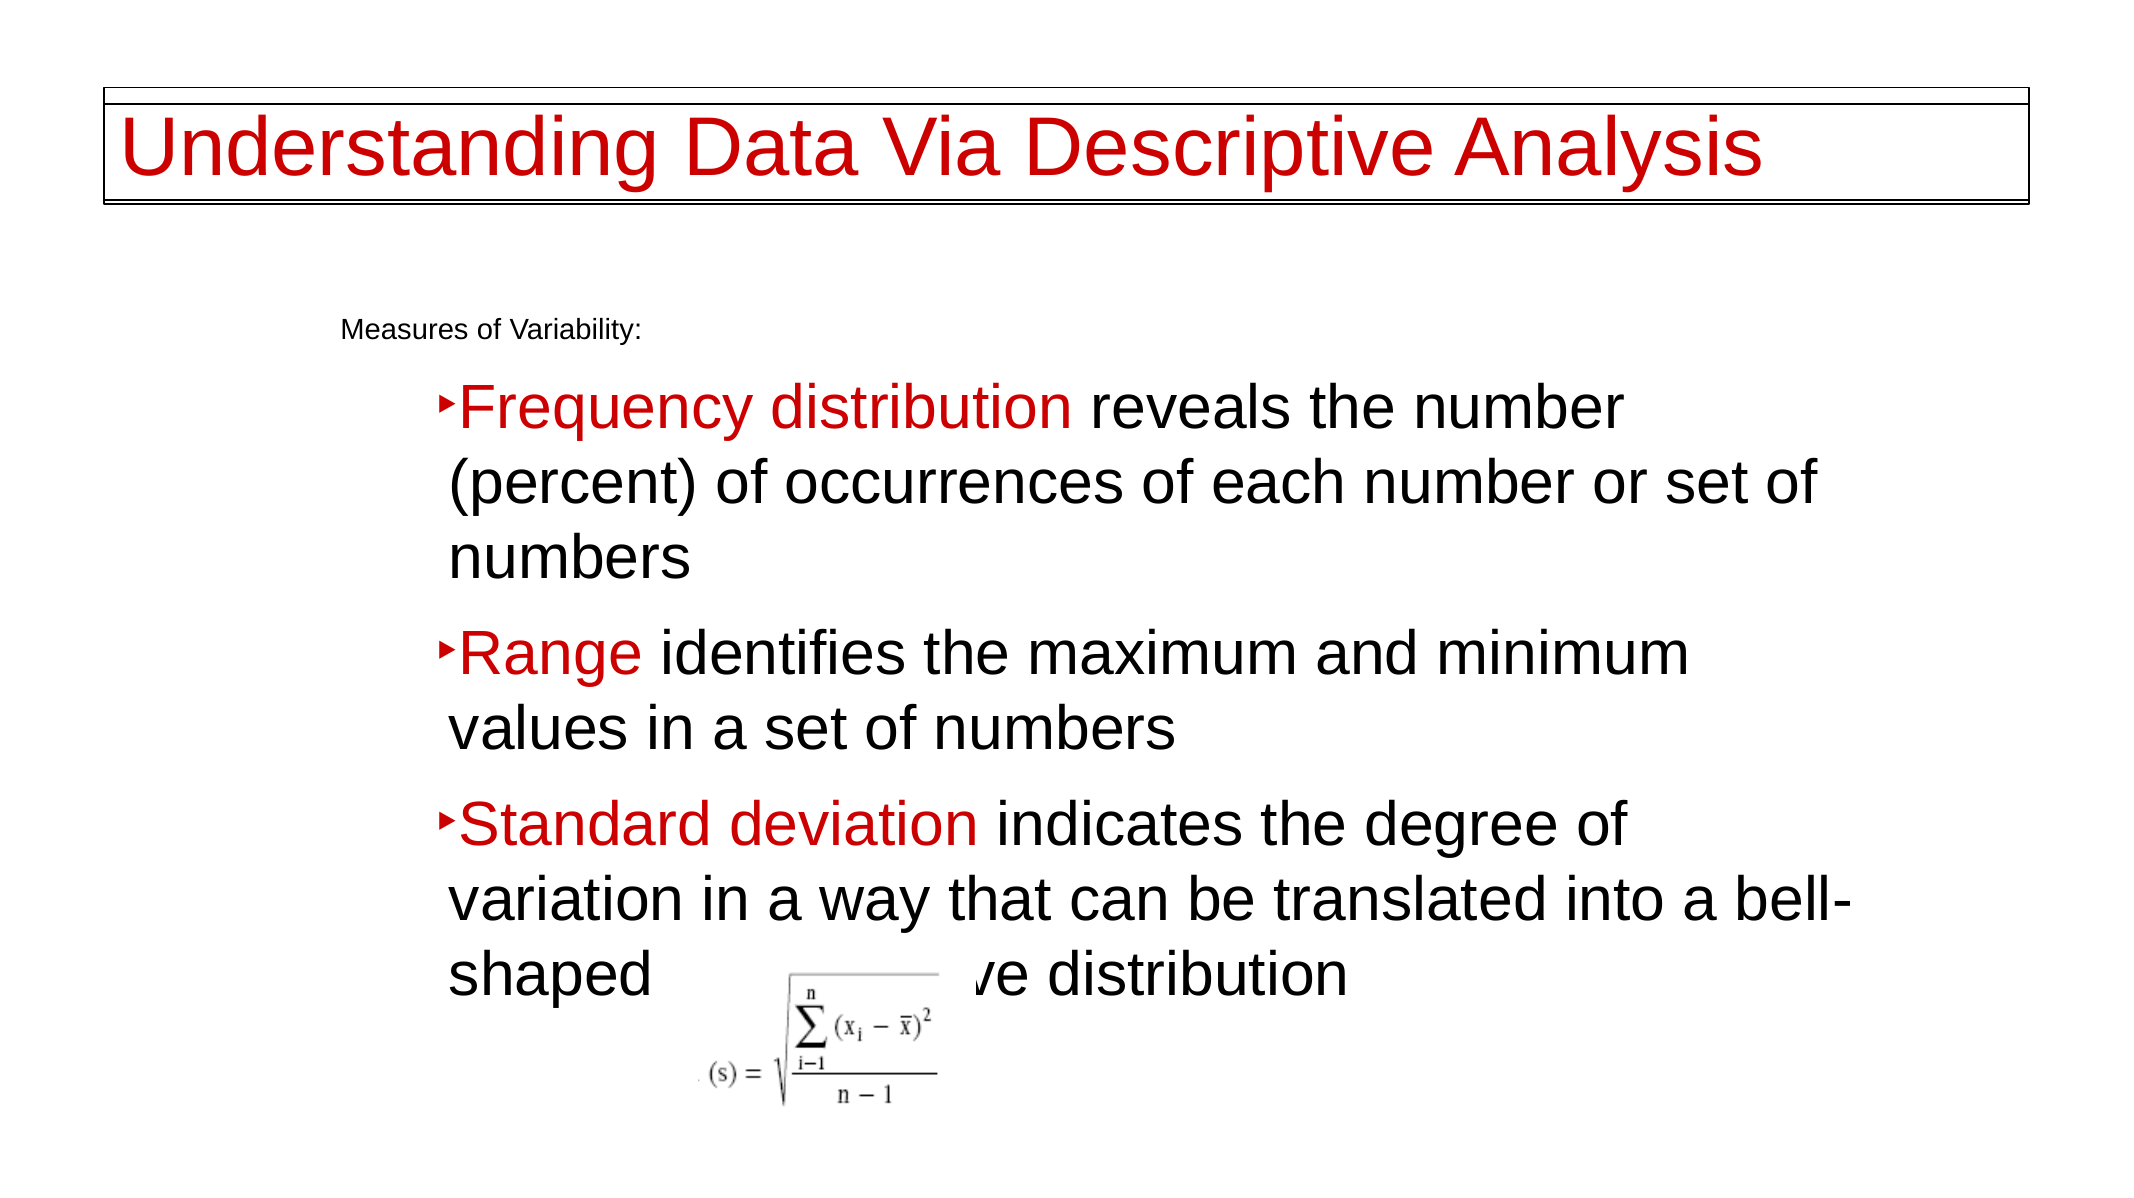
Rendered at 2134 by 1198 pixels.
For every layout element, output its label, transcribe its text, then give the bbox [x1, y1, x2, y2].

title Understanding Data Via Descriptive Analysis [103, 87, 2030, 205]
picture [698, 950, 976, 1120]
list Measures of Variability: Frequency distribution reveals the number (percent) of occurrences of each number or set of numbers Range identifies the maximum and minimum values in a set of numbers Standard deviation indicates the degree of variation in a way that can be translated into a bell-shaped curve distribution [325, 295, 1887, 1166]
